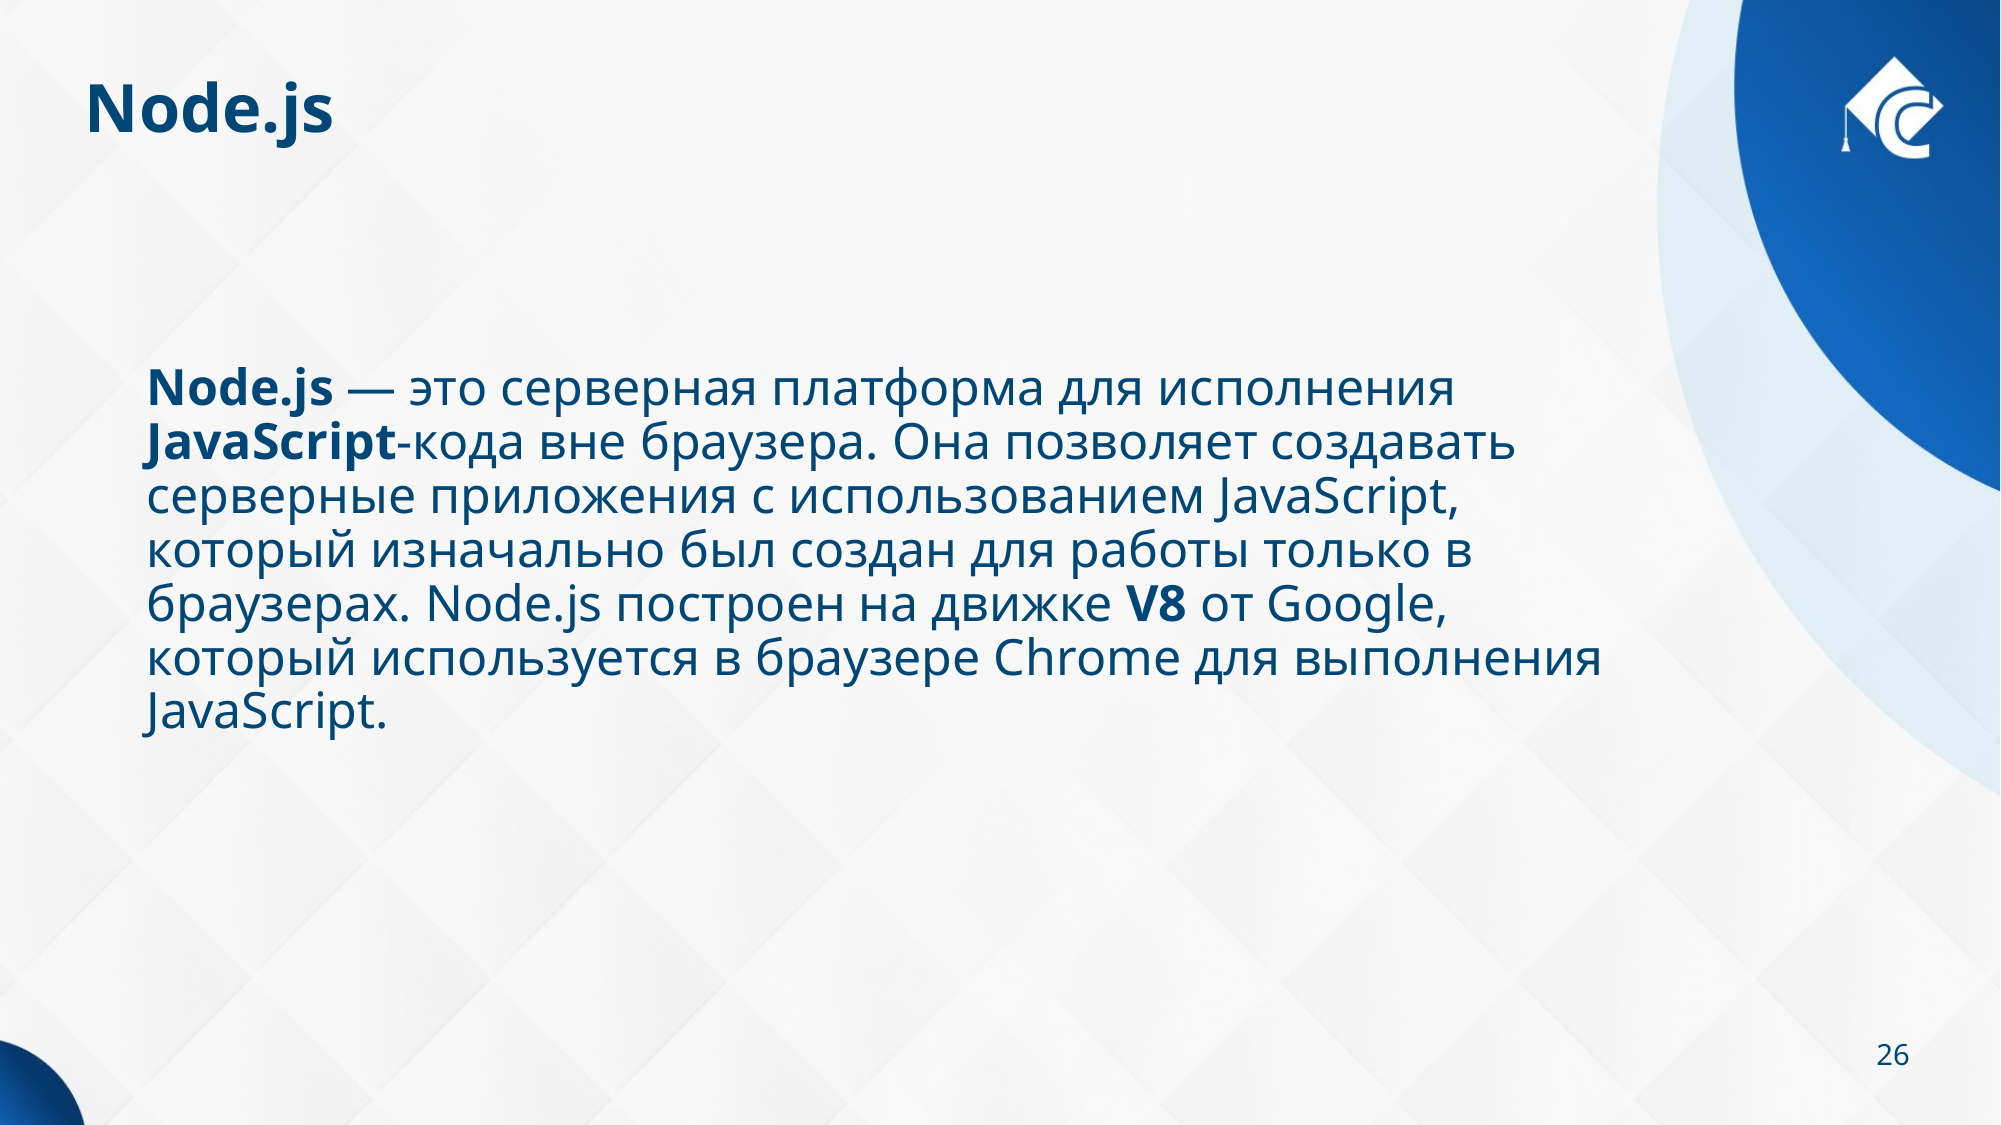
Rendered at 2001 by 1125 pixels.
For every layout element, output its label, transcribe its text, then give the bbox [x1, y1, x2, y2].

title Node.js [70, 59, 1704, 162]
slide_number 26 [1806, 1026, 1925, 1086]
picture [0, 0, 2001, 1125]
text_box Node.js — это серверная платформа для исполнения JavaScript-кода вне браузера. Она позволяет создавать серверные приложения с использованием JavaScript, который изначально был создан для работы только в браузерах. Node.js построен на движке V8 от Google, который используется в браузере Chrome для выполнения JavaScript. [131, 320, 1642, 781]
